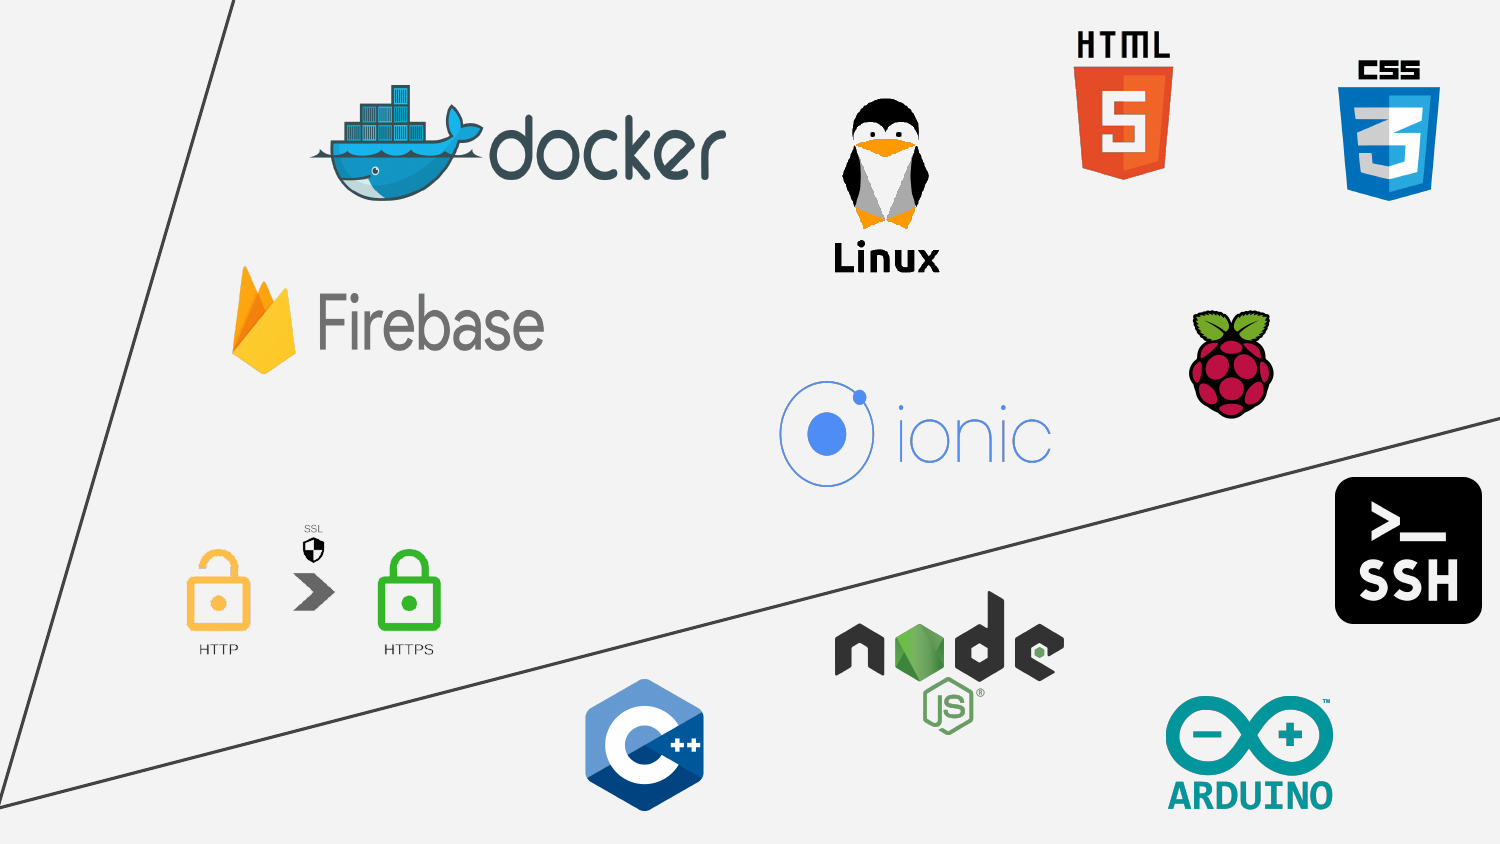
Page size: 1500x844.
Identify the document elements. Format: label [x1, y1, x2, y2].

picture [1335, 477, 1482, 624]
picture [309, 85, 726, 201]
picture [1188, 310, 1275, 419]
picture [779, 381, 1052, 487]
picture [1166, 696, 1334, 810]
picture [186, 234, 590, 407]
picture [122, 485, 795, 844]
picture [835, 591, 1064, 735]
picture [1050, 24, 1189, 185]
picture [762, 85, 1014, 286]
picture [1338, 59, 1440, 201]
